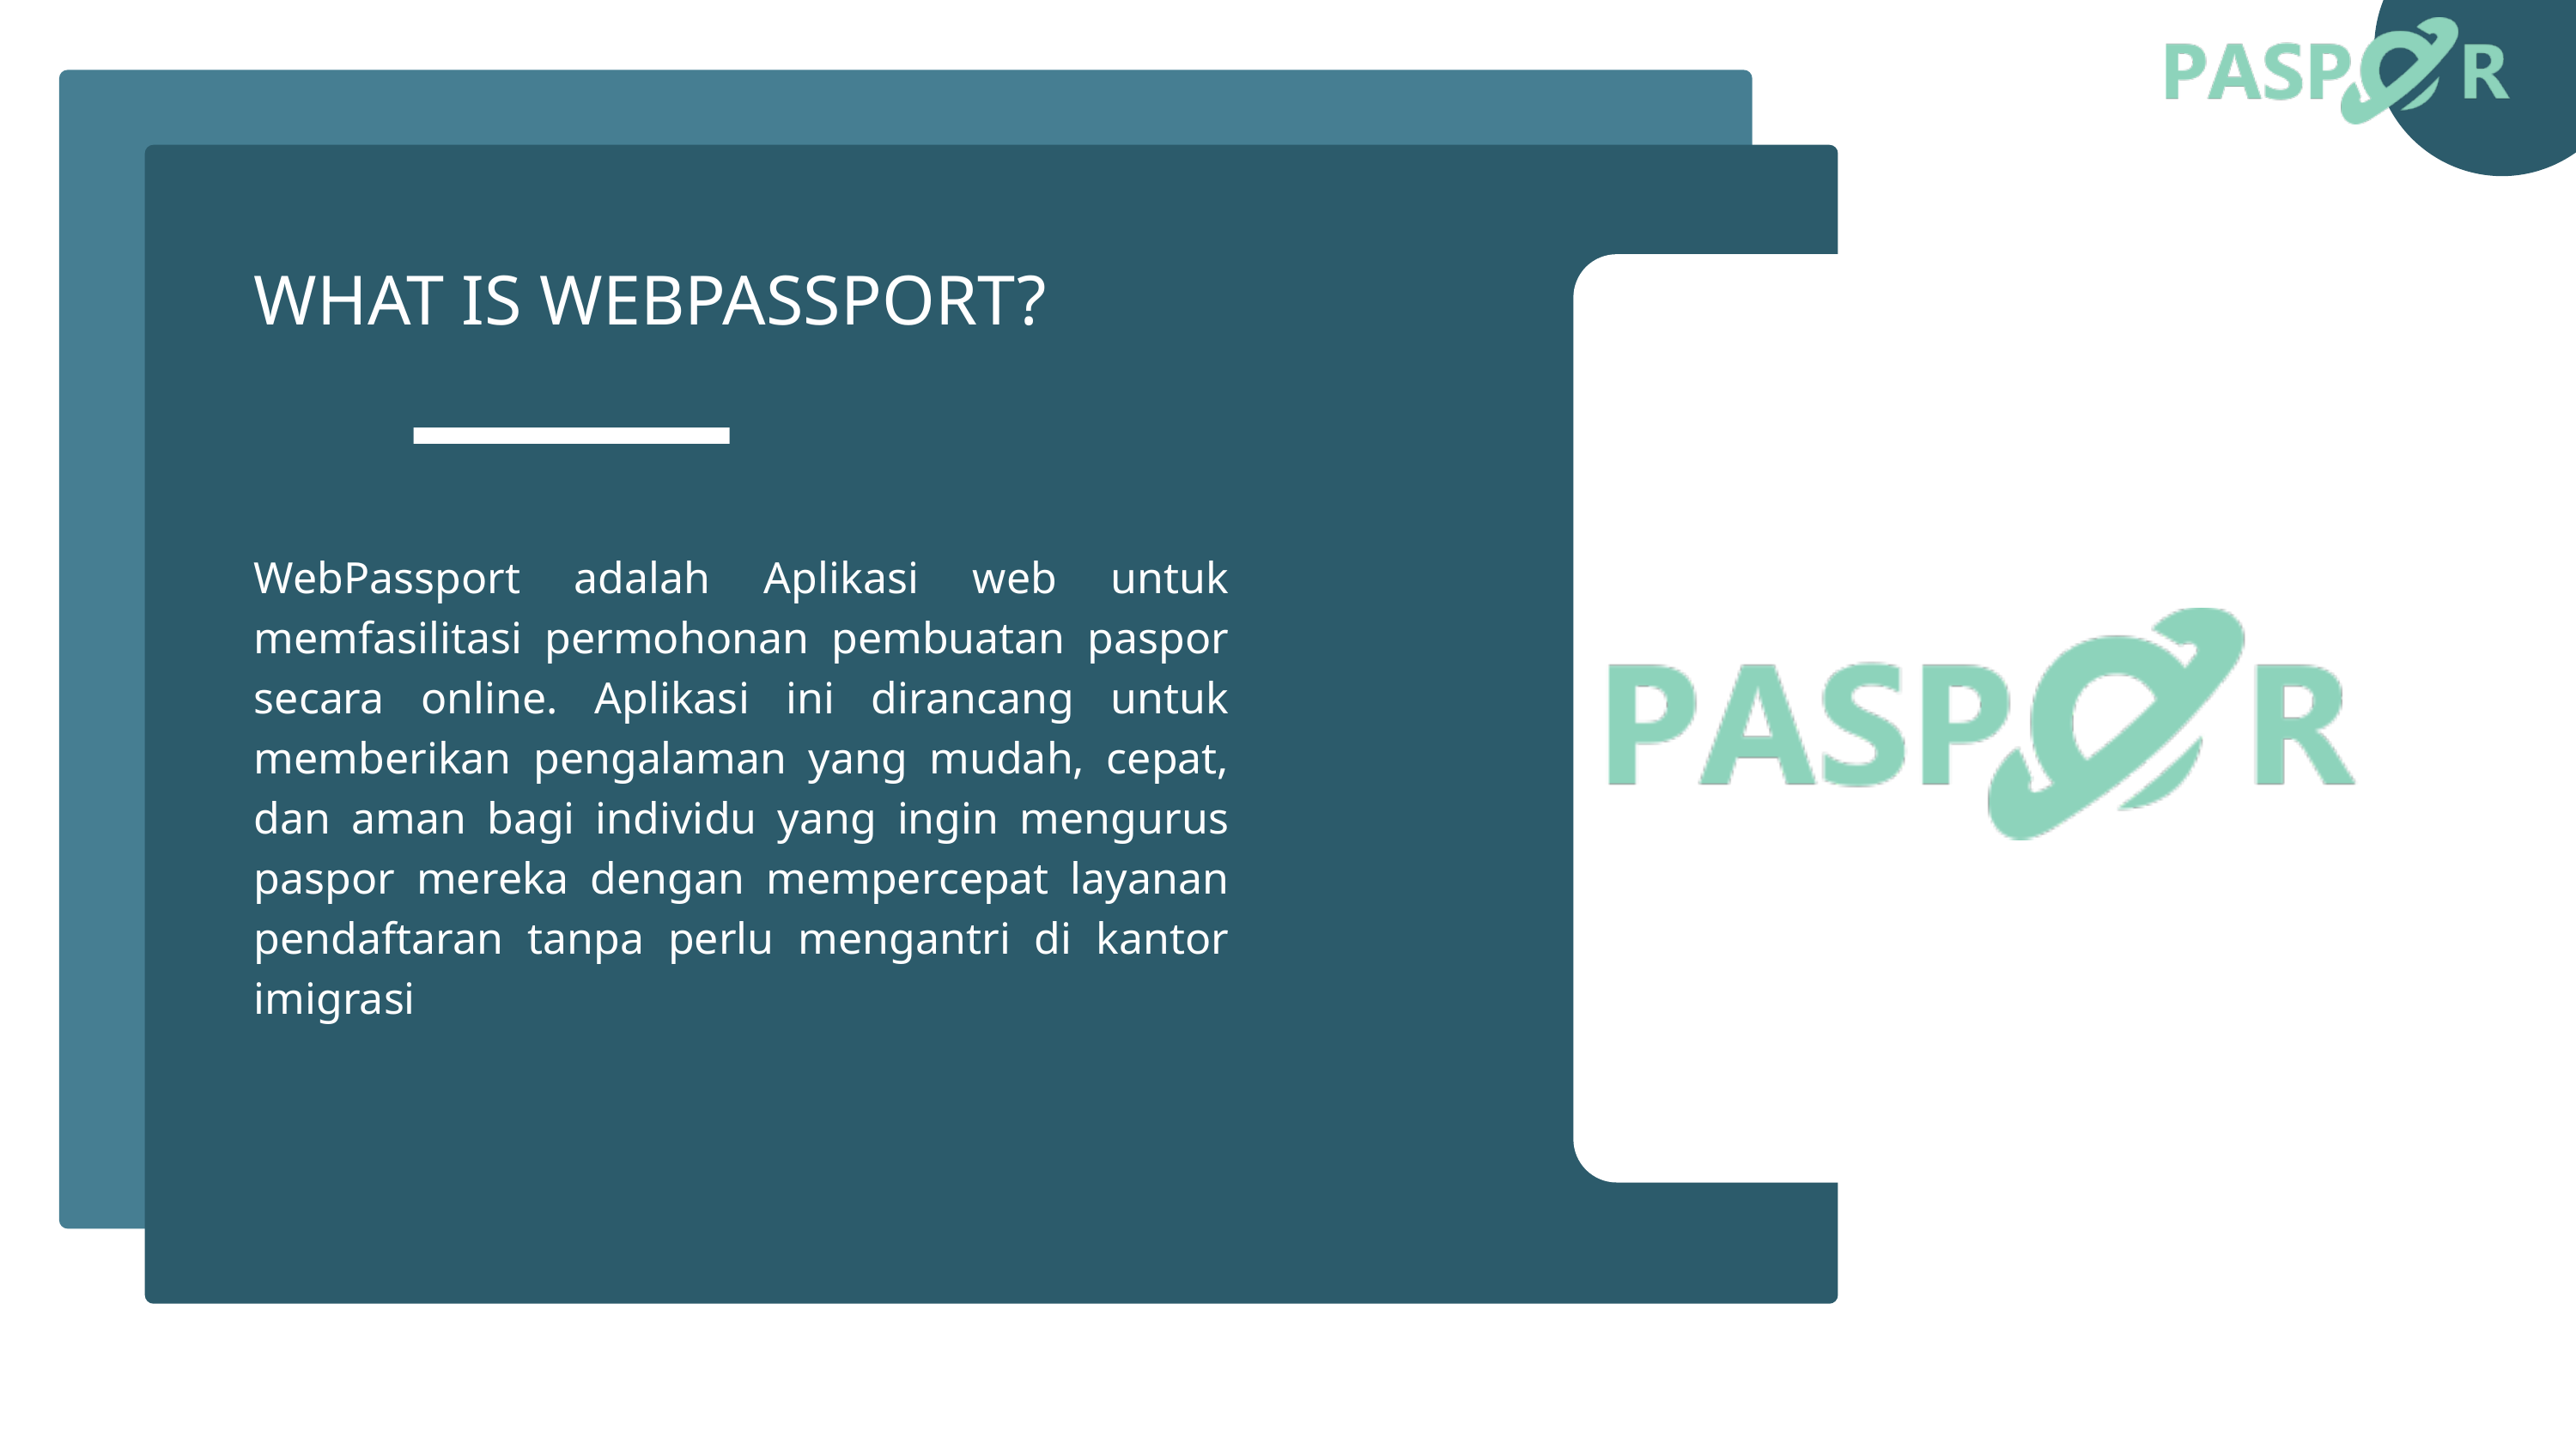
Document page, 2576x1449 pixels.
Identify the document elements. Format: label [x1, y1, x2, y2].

text_box [2149, 17, 2369, 124]
text_box [2260, 608, 2374, 840]
text_box [144, 144, 1838, 1304]
text_box [2373, 0, 2576, 177]
text_box [1573, 253, 2256, 1183]
text_box [58, 70, 1753, 1229]
